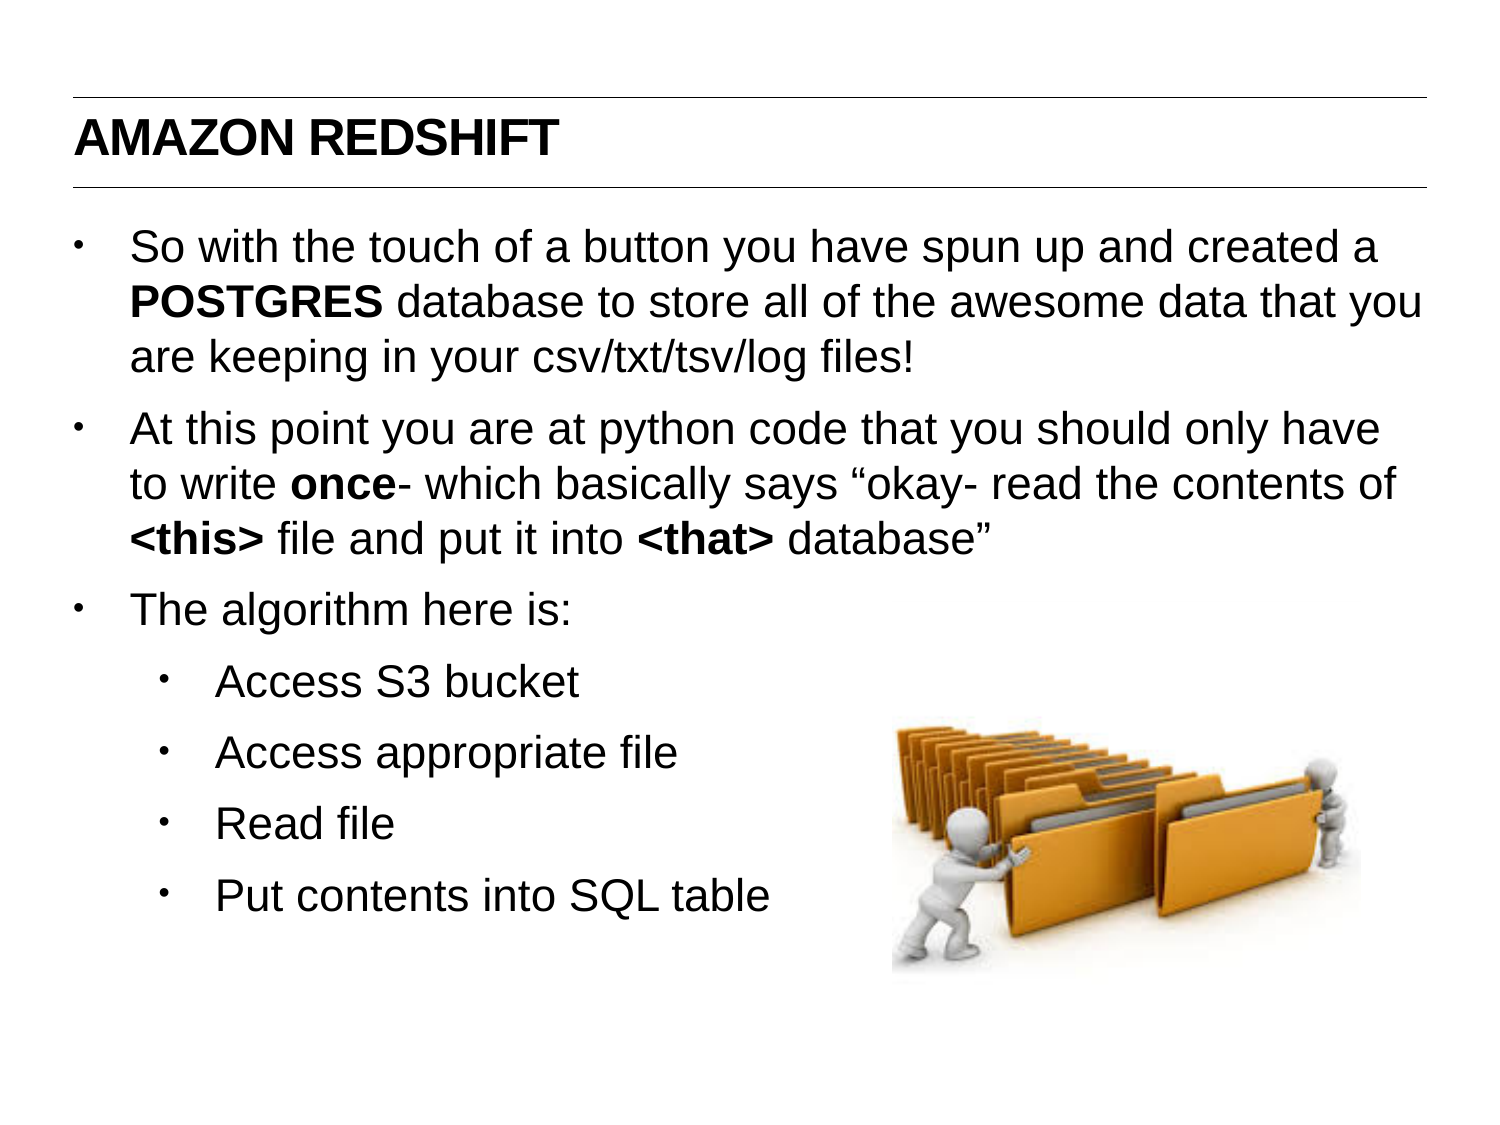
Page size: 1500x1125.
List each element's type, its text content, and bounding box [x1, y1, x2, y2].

list Amazon redshift [72, 112, 1174, 181]
picture [891, 600, 1362, 1070]
list So with the touch of a button you have spun up and created a POSTGRES database to store all of the awesome data that you are keeping in your csv/txt/tsv/log files! At this point you are at python code that you should only have to write once- which basically says “okay- read the contents of <this> file and put it into <that> database” The algorithm here is: Access S3 bucket Access appropriate file Read file Put contents into SQL table [72, 216, 1428, 805]
